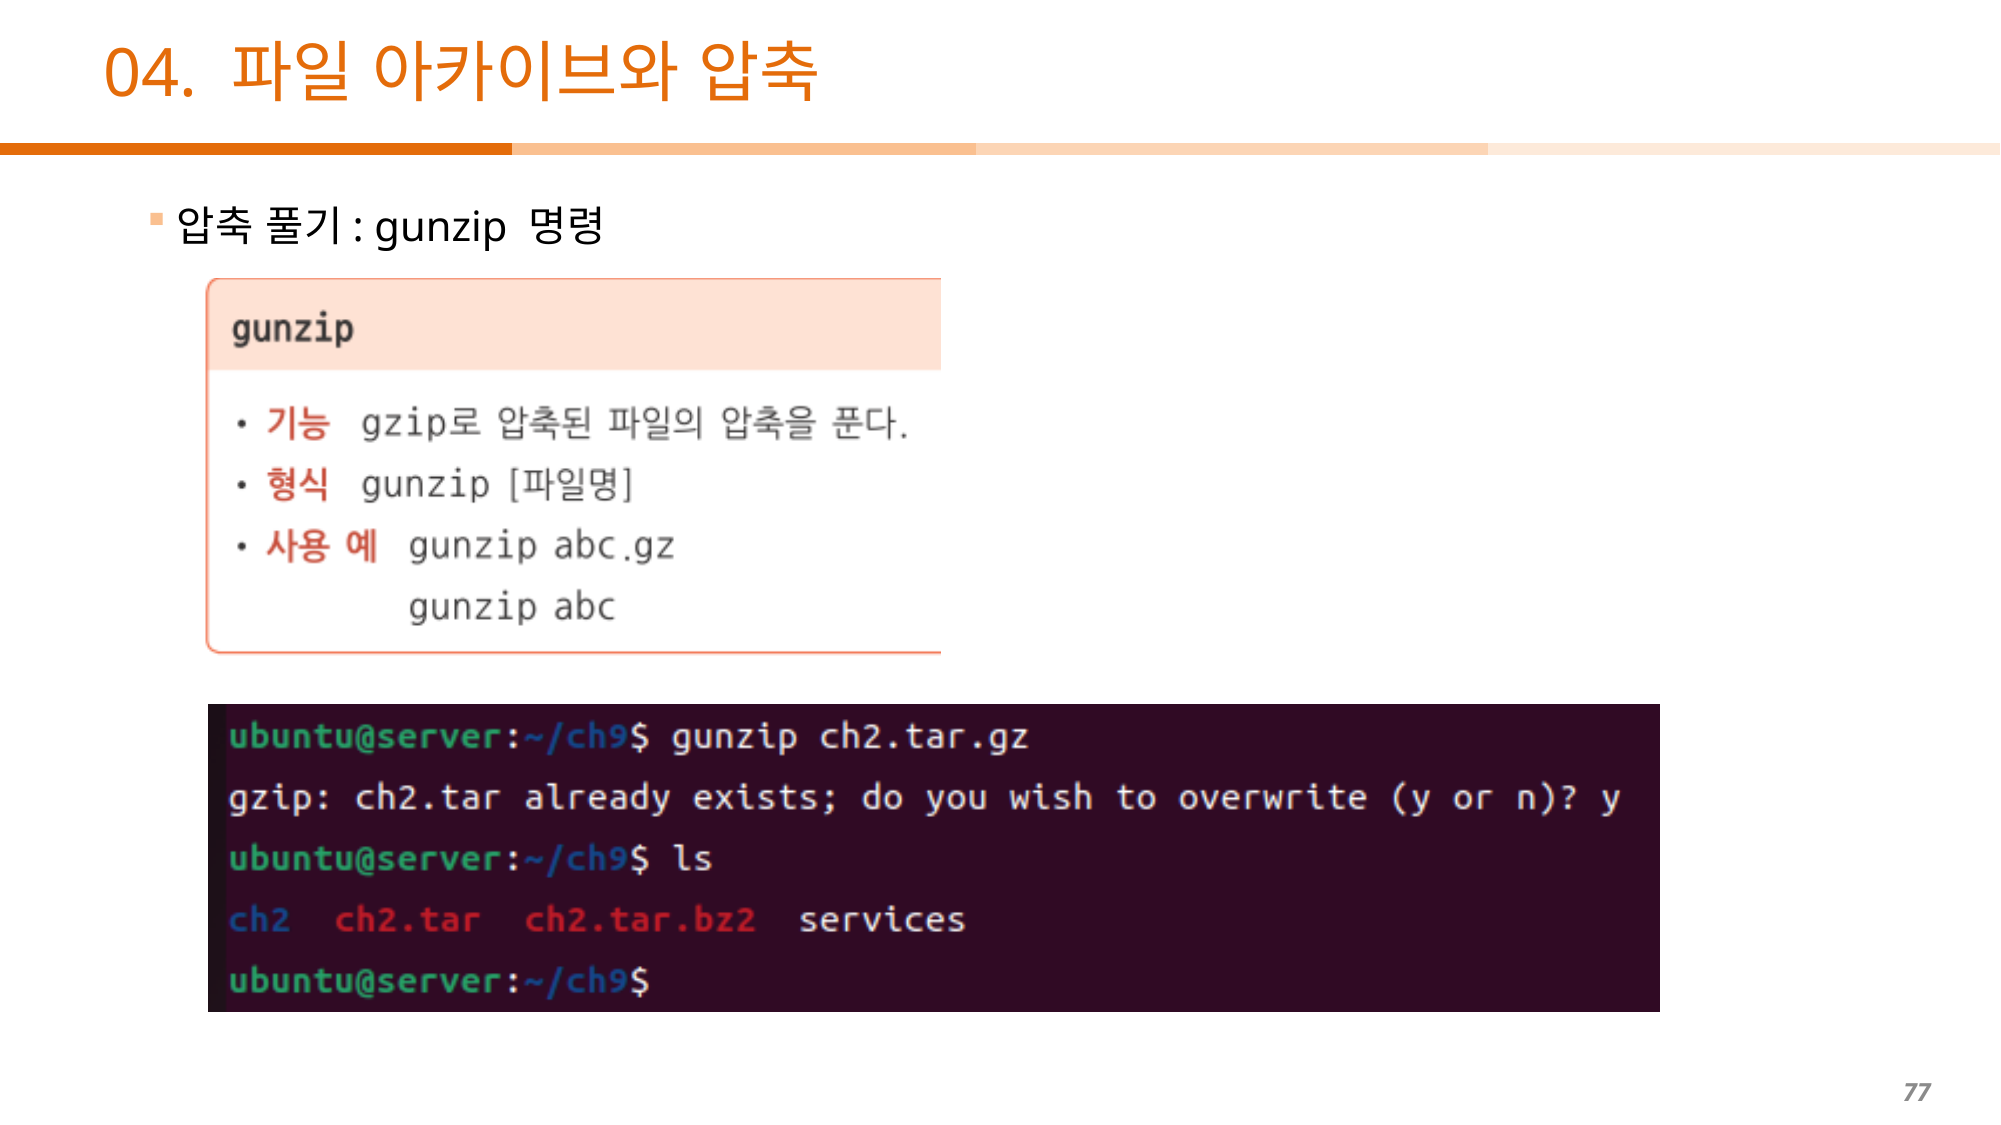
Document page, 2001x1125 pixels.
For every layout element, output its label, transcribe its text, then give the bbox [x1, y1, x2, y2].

title 04. 파일 아카이브와 압축 [88, 18, 1920, 122]
picture [208, 703, 1660, 1012]
list 압축 풀기: gunzip 명령 [88, 176, 1920, 1083]
picture [196, 278, 942, 667]
